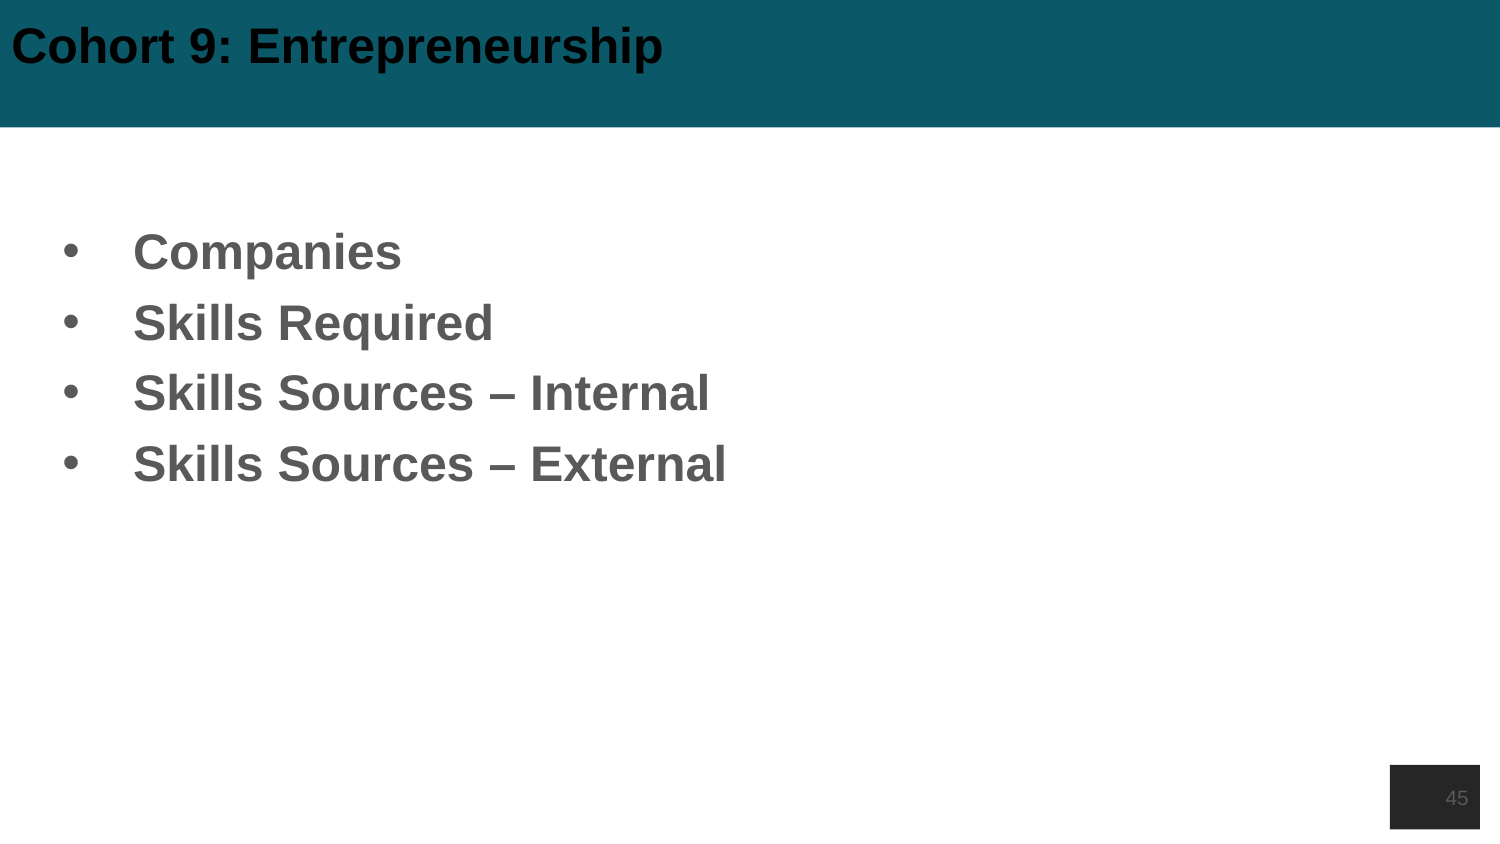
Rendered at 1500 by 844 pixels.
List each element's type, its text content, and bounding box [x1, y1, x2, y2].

title Cohort 9: Entrepreneurship [0, 0, 1500, 128]
list Companies Skills Required Skills Sources – Internal Skills Sources – External [51, 220, 1449, 782]
slide_number 45 [1389, 764, 1480, 830]
